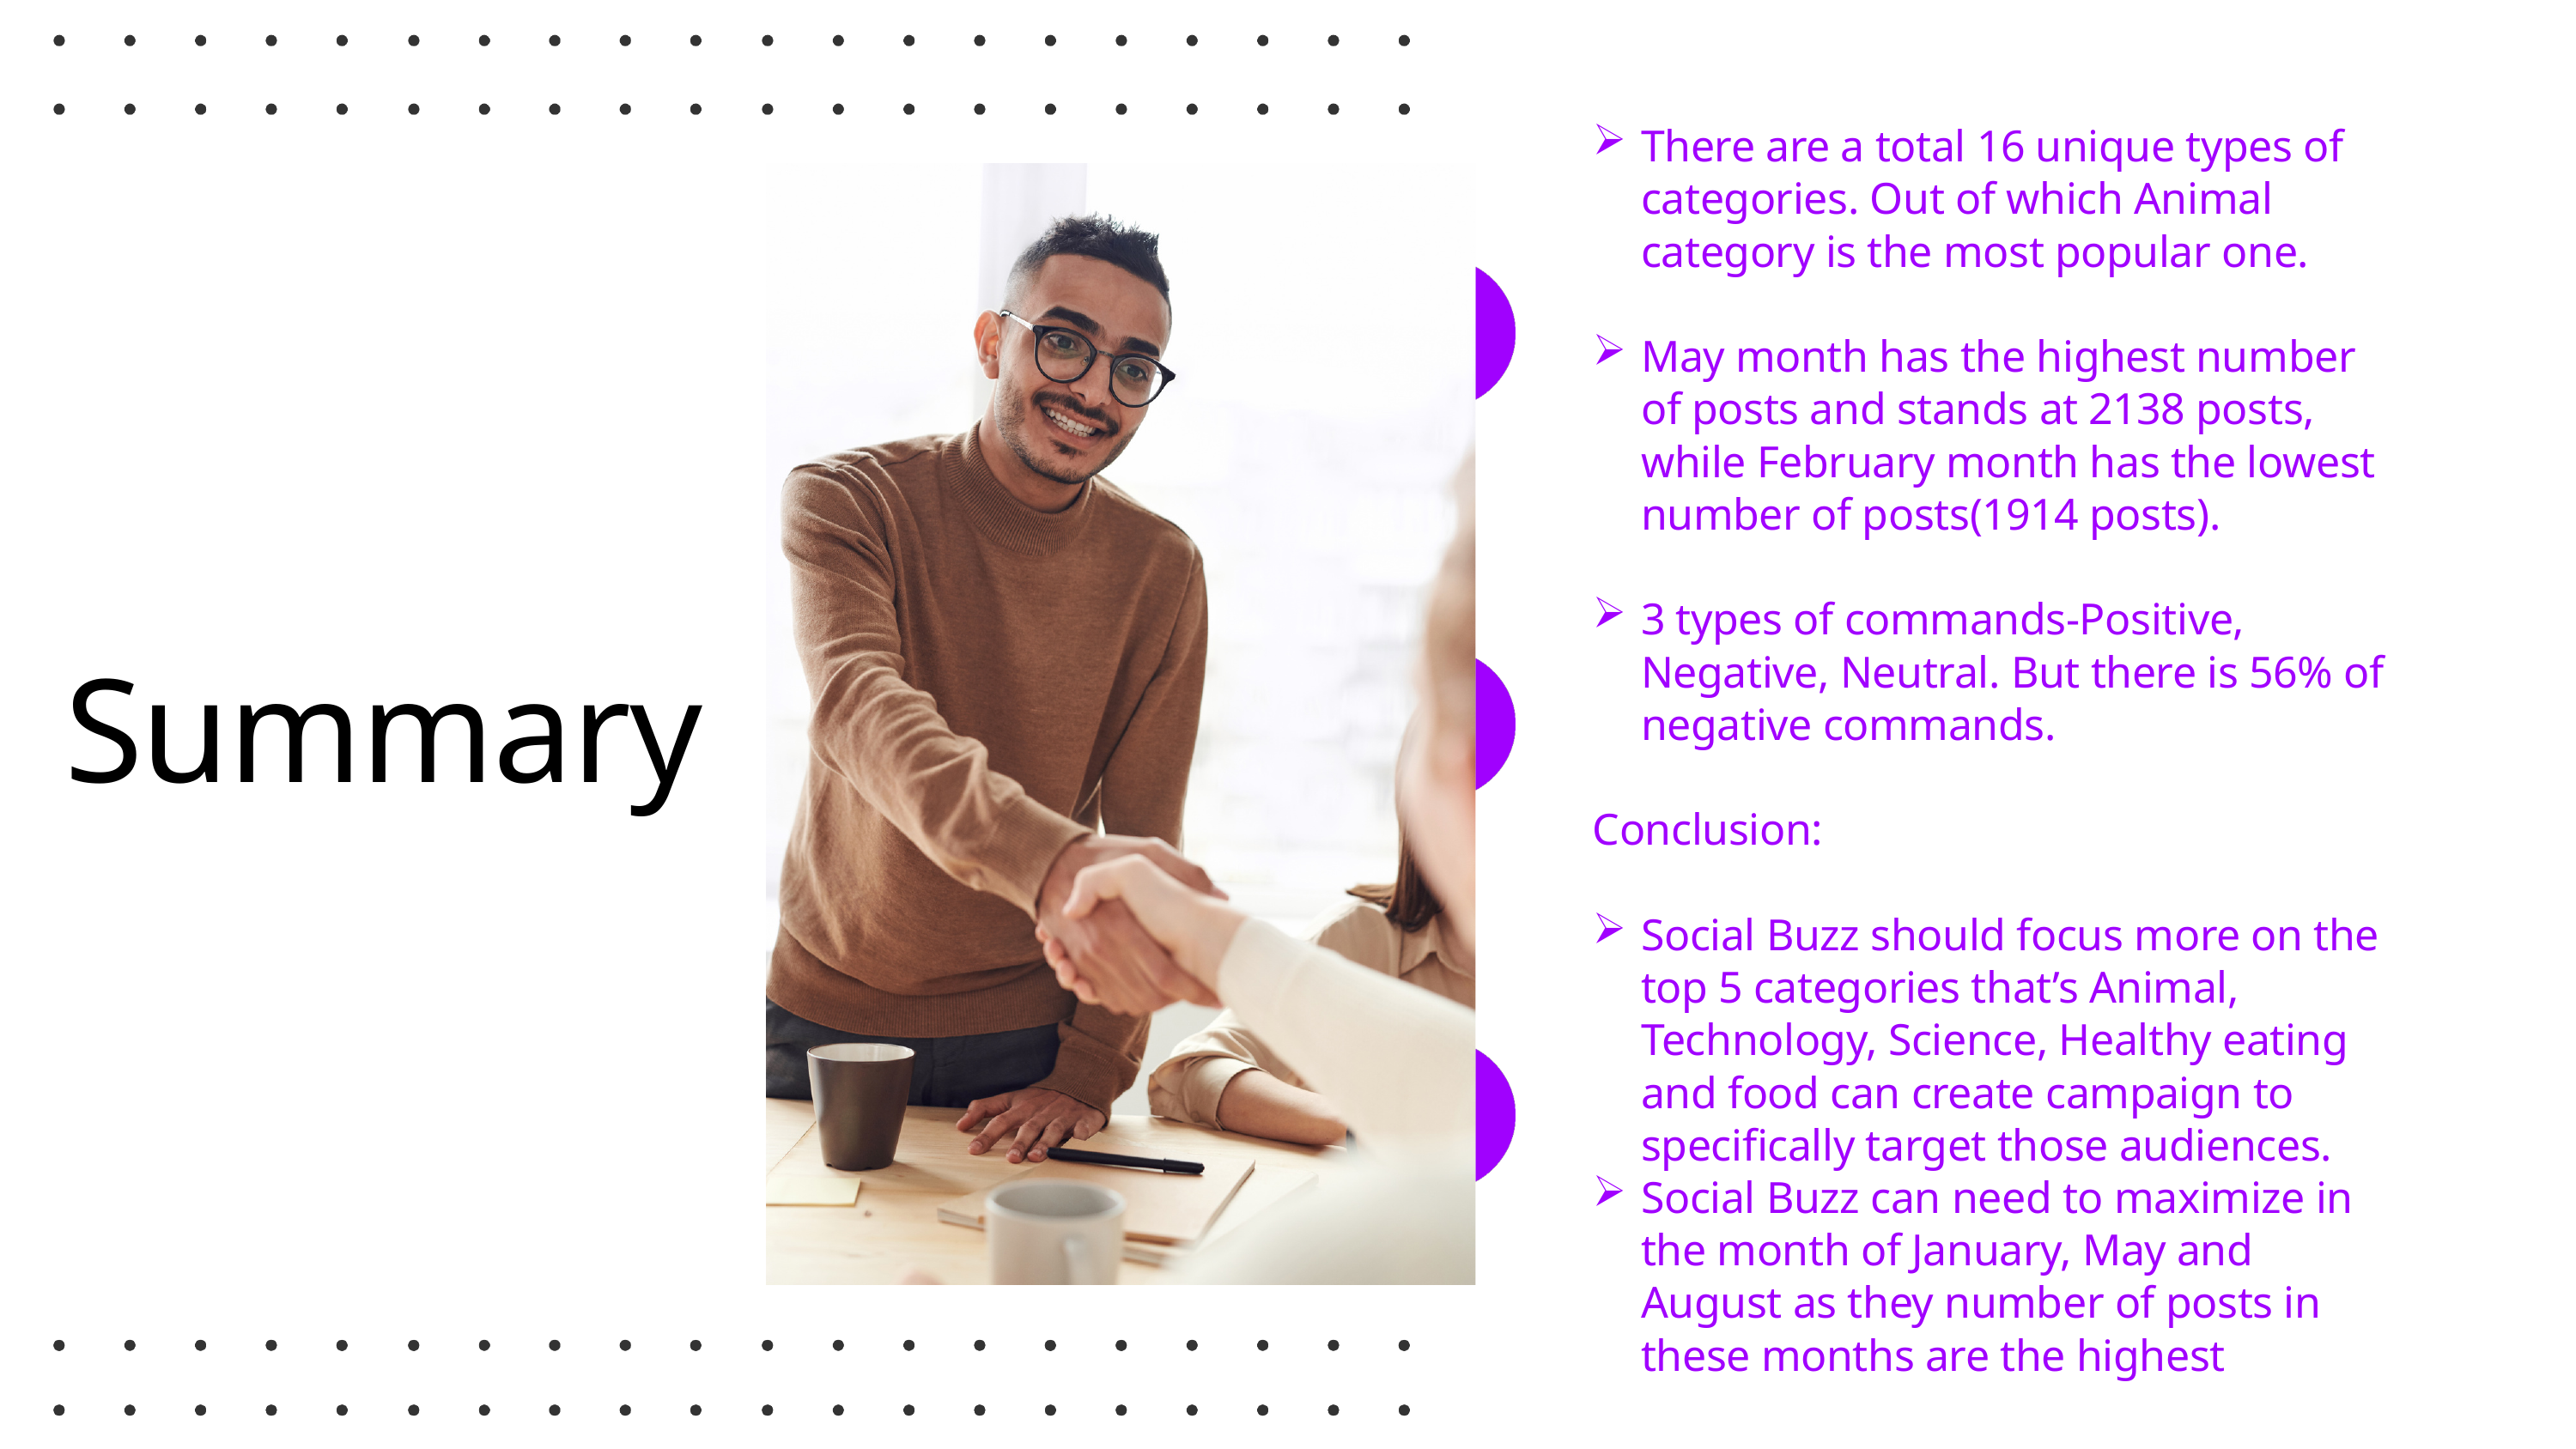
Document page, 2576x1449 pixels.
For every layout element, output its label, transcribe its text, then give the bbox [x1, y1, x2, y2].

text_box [1631, 980, 2432, 1104]
picture [765, 163, 1562, 1286]
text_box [46, 1335, 1414, 1449]
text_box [46, 0, 1414, 118]
text_box Summary [64, 639, 727, 811]
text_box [1592, 118, 2432, 1449]
